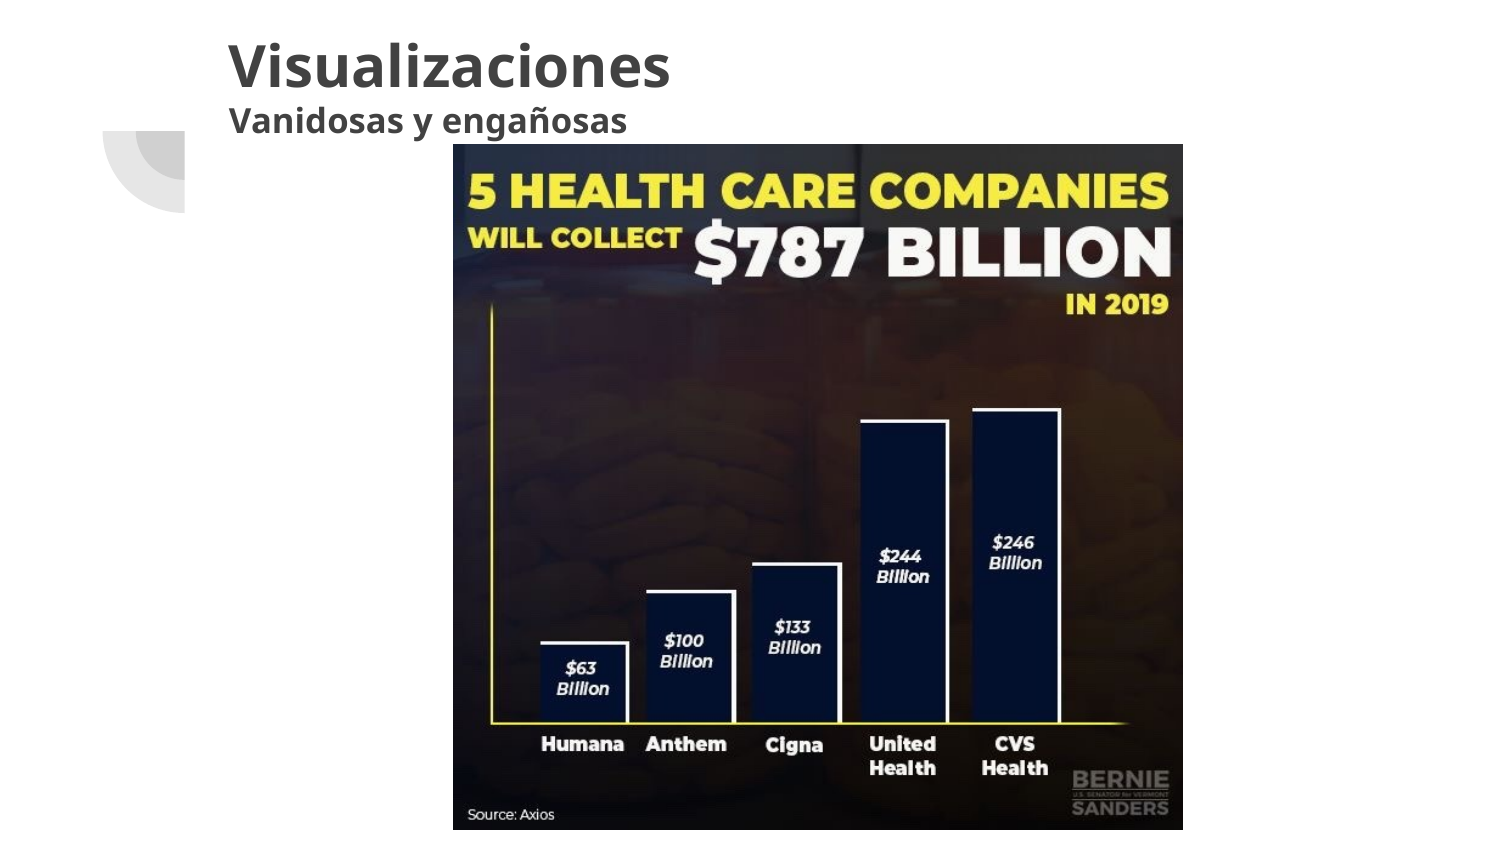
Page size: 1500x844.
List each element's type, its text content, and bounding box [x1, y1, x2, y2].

picture [452, 144, 1183, 830]
title Visualizaciones Vanidosas y engañosas [213, 14, 1368, 179]
